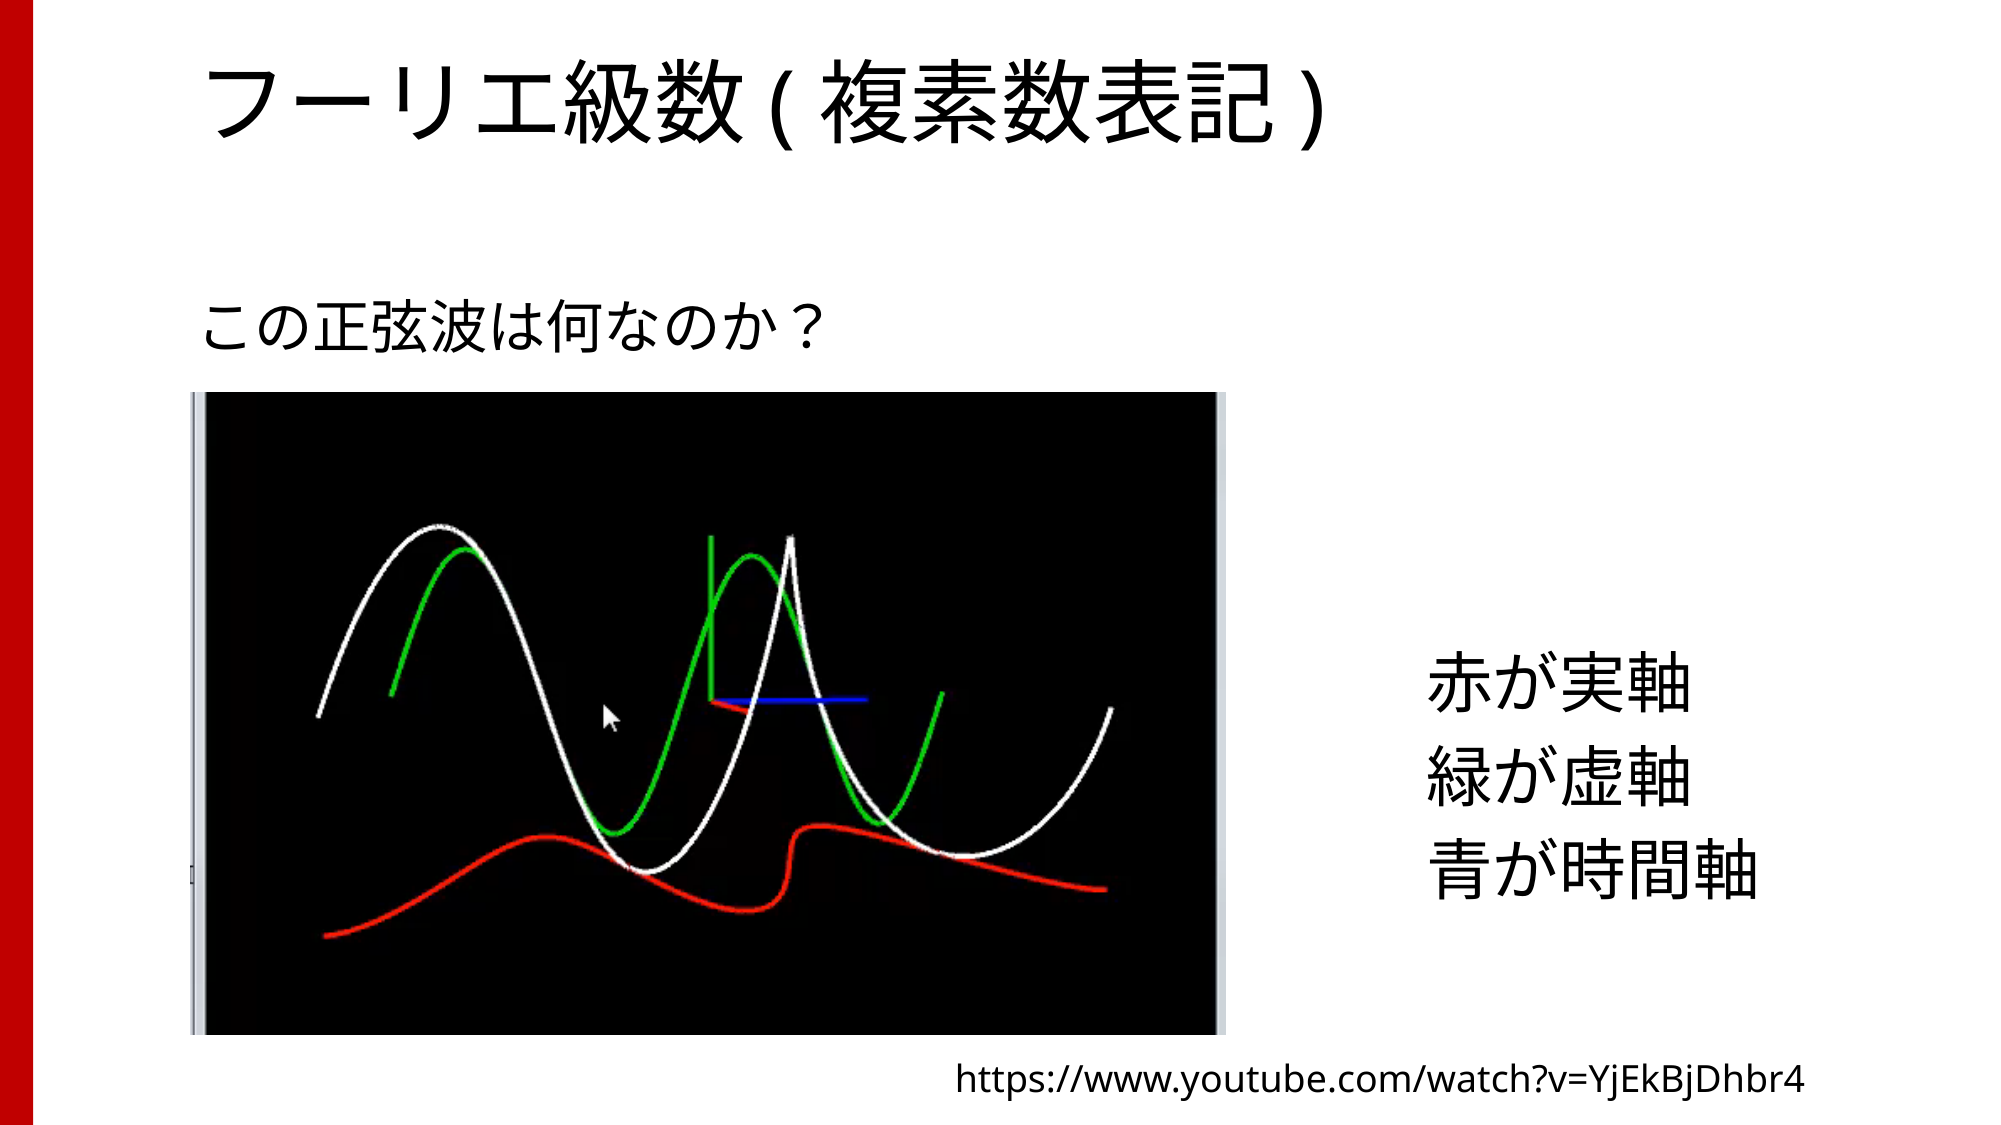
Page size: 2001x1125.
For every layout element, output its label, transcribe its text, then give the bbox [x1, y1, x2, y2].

text_box 青が時間軸 [1411, 820, 1776, 916]
title フーリエ級数(複素数表記) [181, 46, 2000, 167]
text_box https://www.youtube.com/watch?v=YjEkBjDhbr4 [939, 1047, 2000, 1108]
text_box 赤が実軸 [1411, 633, 1709, 726]
text_box 緑が虚軸 [1411, 726, 1709, 822]
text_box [189, 391, 1226, 1036]
